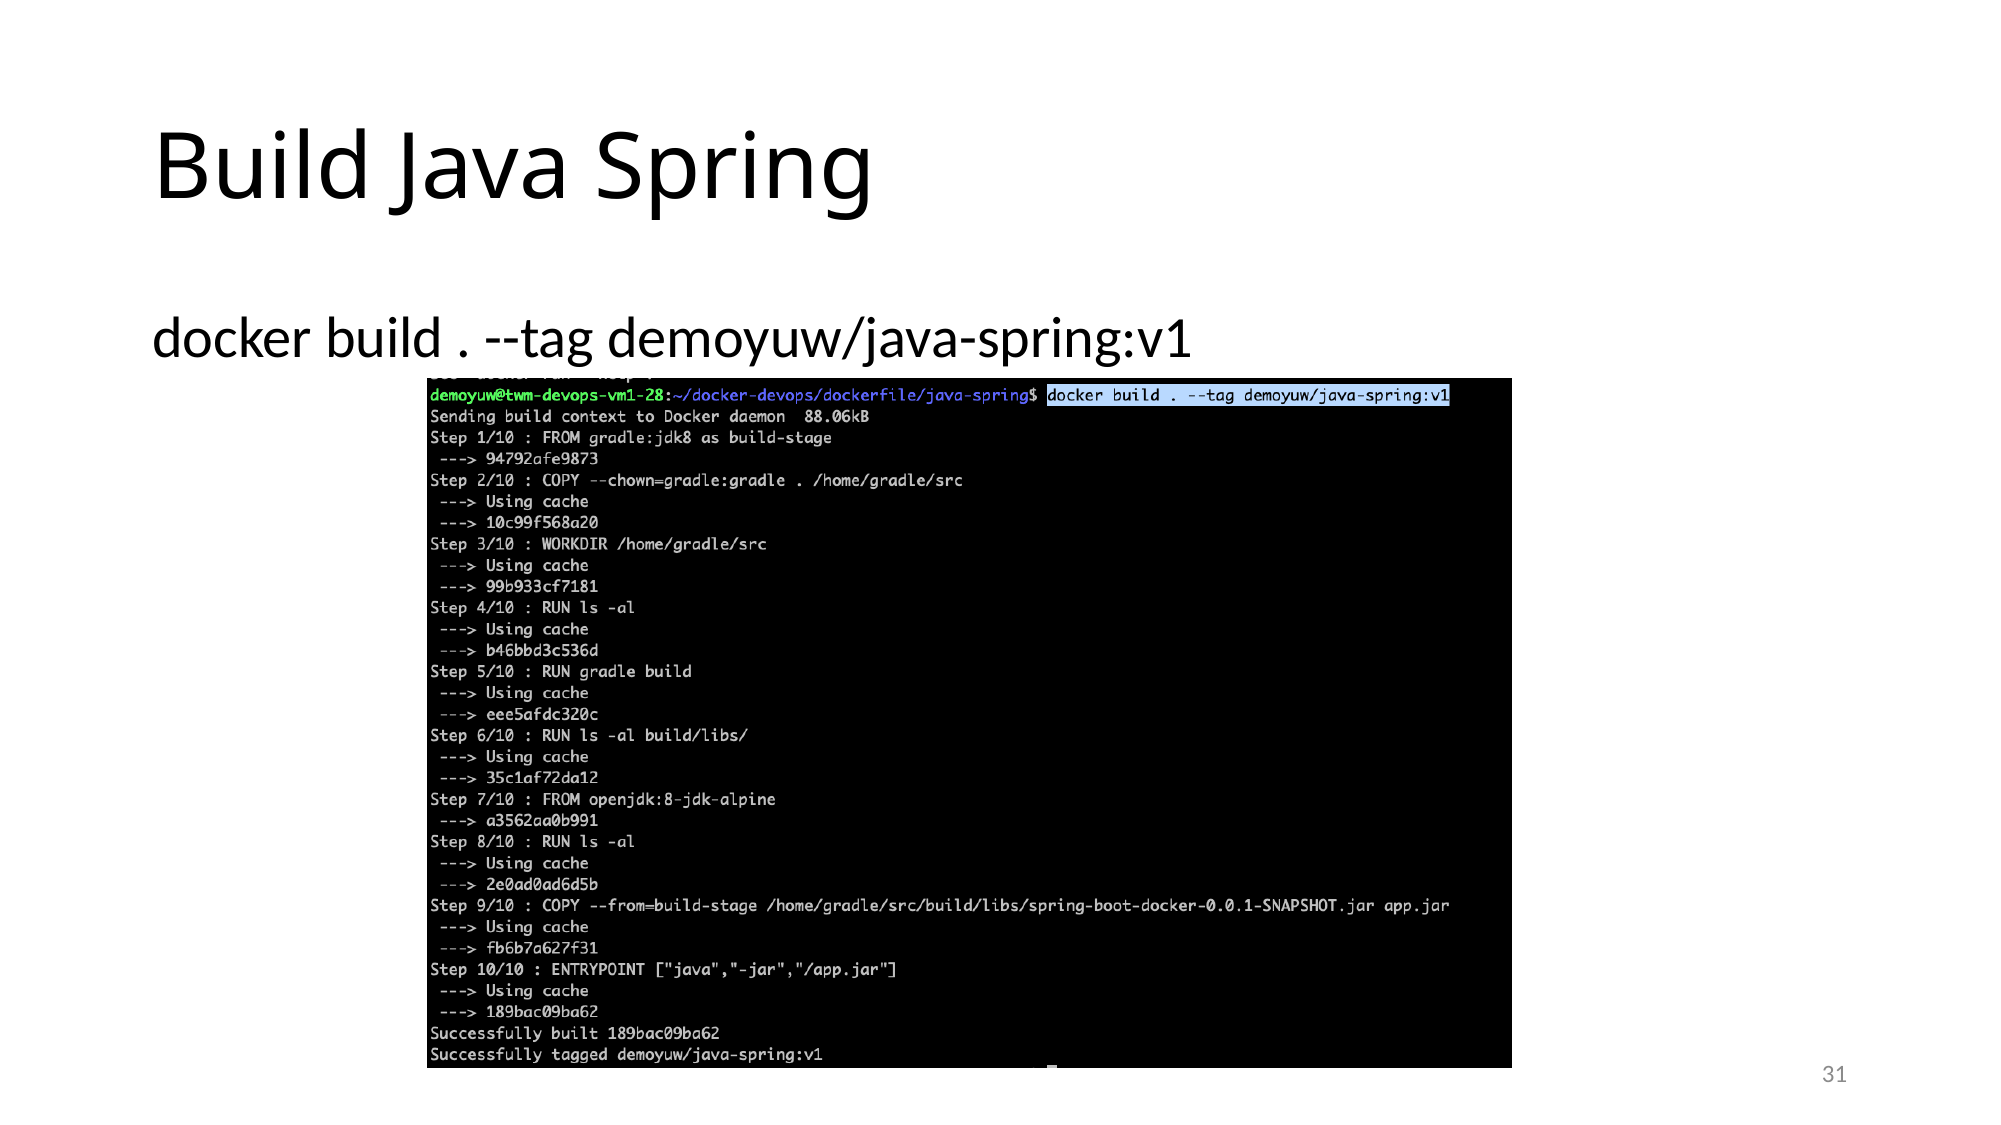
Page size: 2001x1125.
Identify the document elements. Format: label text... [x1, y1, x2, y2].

list docker build . --tag demoyuw/java-spring:v1 [137, 299, 1863, 1014]
picture [427, 378, 1512, 1068]
slide_number 31 [1412, 1042, 1863, 1103]
title Build Java Spring [137, 59, 1863, 278]
